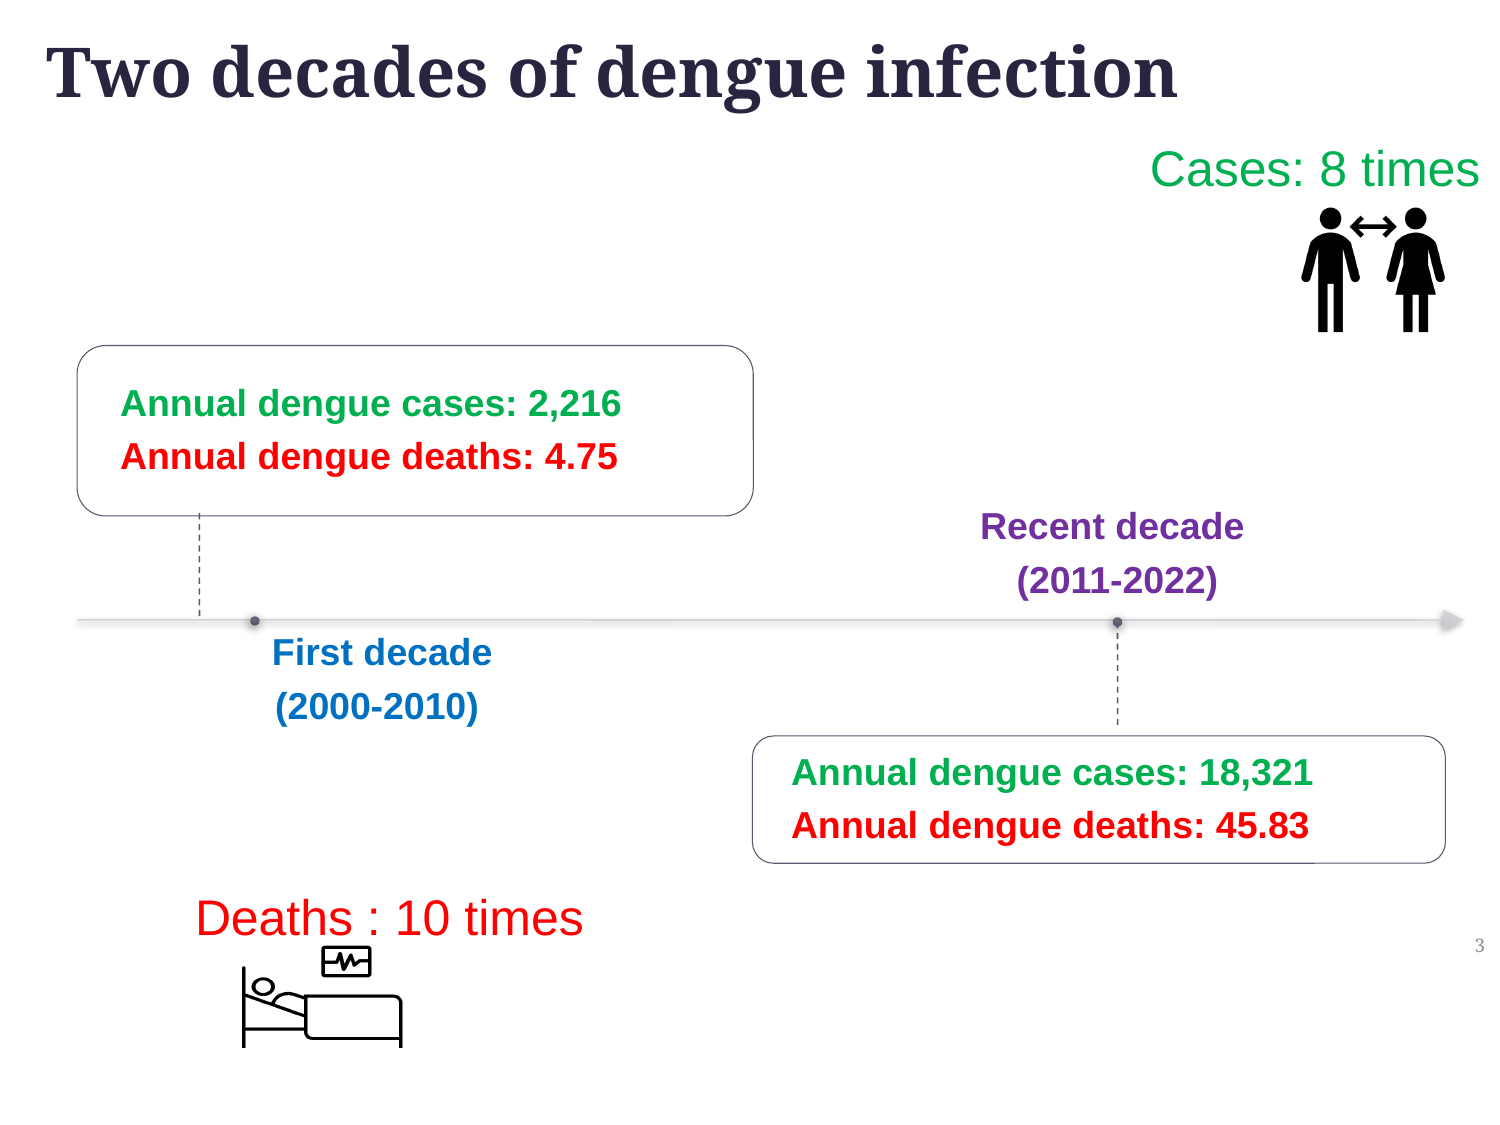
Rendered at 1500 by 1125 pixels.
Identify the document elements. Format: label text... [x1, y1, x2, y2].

title Two decades of dengue infection [31, 1, 1325, 143]
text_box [76, 345, 1464, 895]
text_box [1135, 128, 1500, 346]
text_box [180, 877, 648, 1073]
slide_number 3 [1149, 922, 1500, 968]
